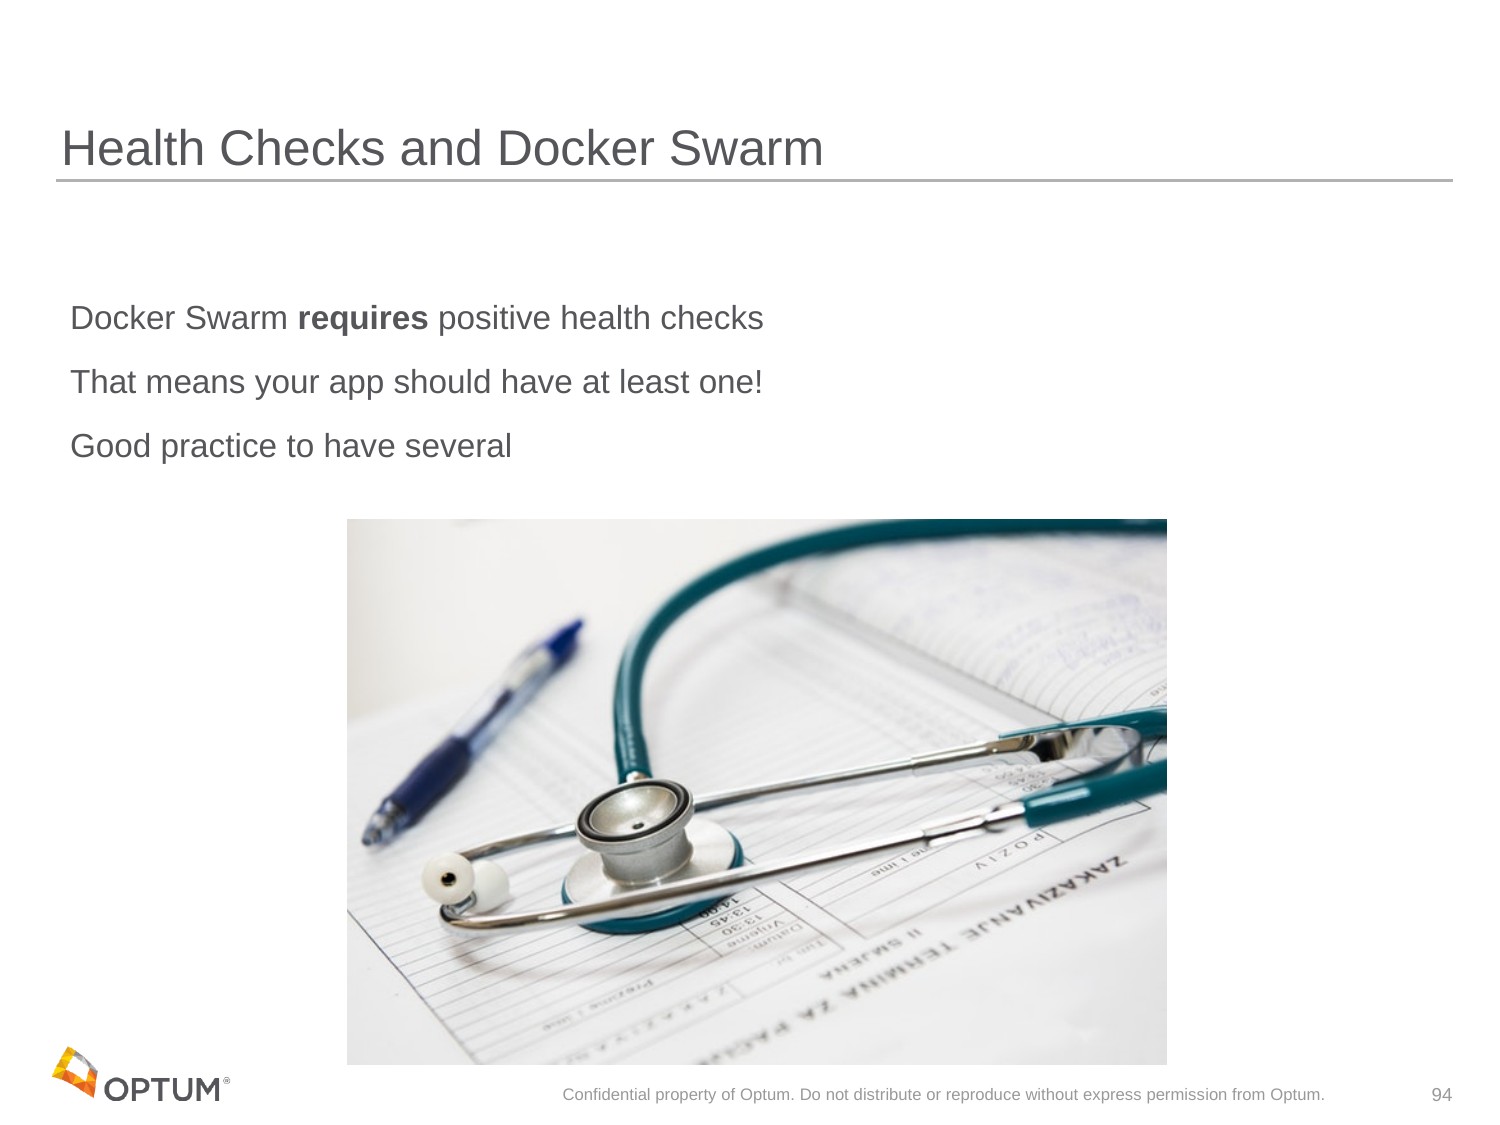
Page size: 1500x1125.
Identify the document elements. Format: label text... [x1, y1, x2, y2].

footer Confidential property of Optum. Do not distribute or reproduce without express permission from Optum. [508, 1064, 1381, 1124]
picture [1024, 519, 1035, 525]
title Health Checks and Docker Swarm [60, 0, 1454, 177]
slide_number 94 [1385, 1064, 1453, 1124]
list Docker Swarm requires positive health checks That means your app should have at least one! Good practice to have several [60, 299, 1454, 968]
picture [347, 519, 1167, 1065]
picture [50, 1044, 231, 1101]
